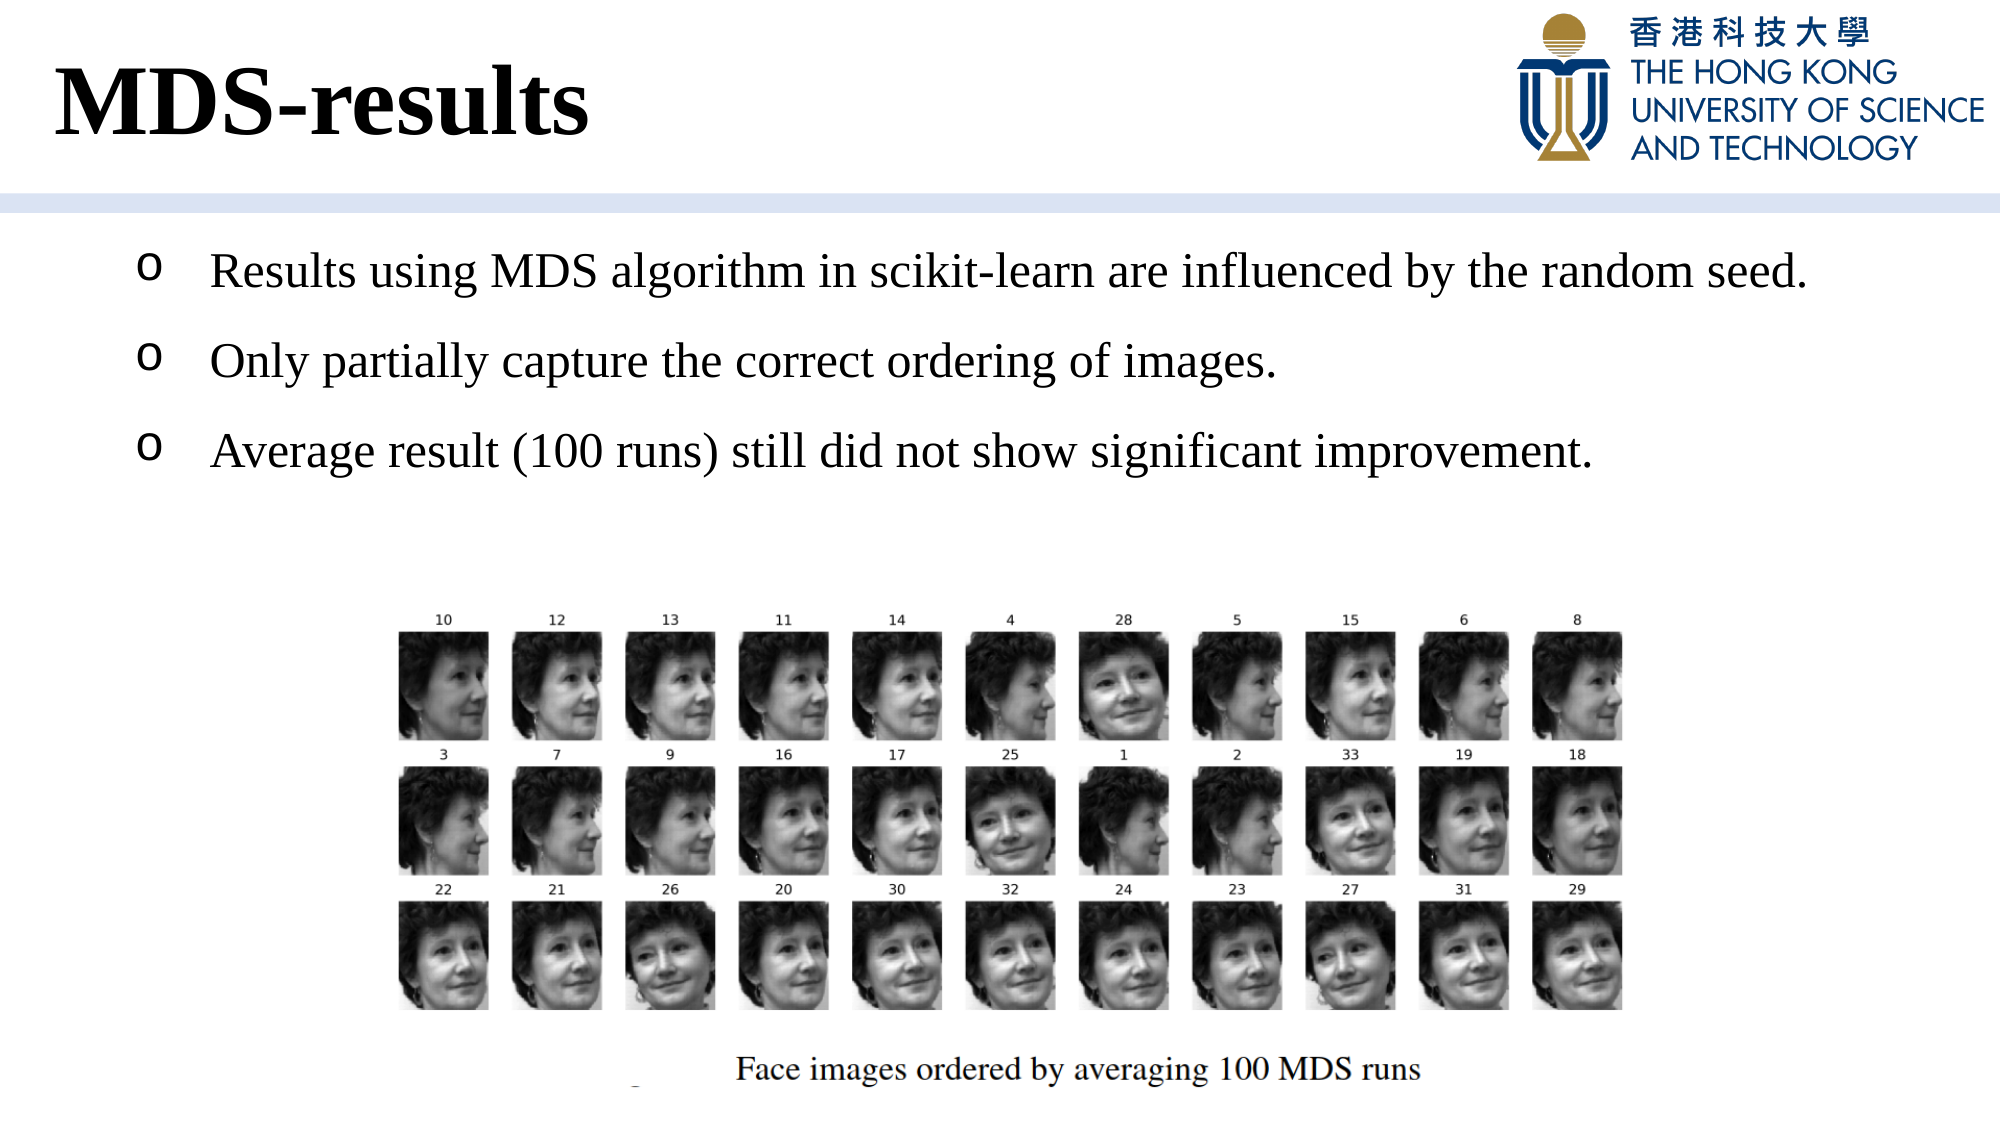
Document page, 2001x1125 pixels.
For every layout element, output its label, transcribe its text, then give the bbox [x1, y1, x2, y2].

text_box Results using MDS algorithm in scikit-learn are influenced by the random seed. Only partially capture the correct ordering of images. Average result (100 runs) still did not show significant improvement. [44, 140, 1956, 1025]
picture [335, 580, 1668, 1110]
text_box [0, 192, 44, 214]
picture [1514, 12, 1986, 164]
text_box MDS-results [39, 26, 639, 162]
text_box [1956, 192, 2000, 214]
